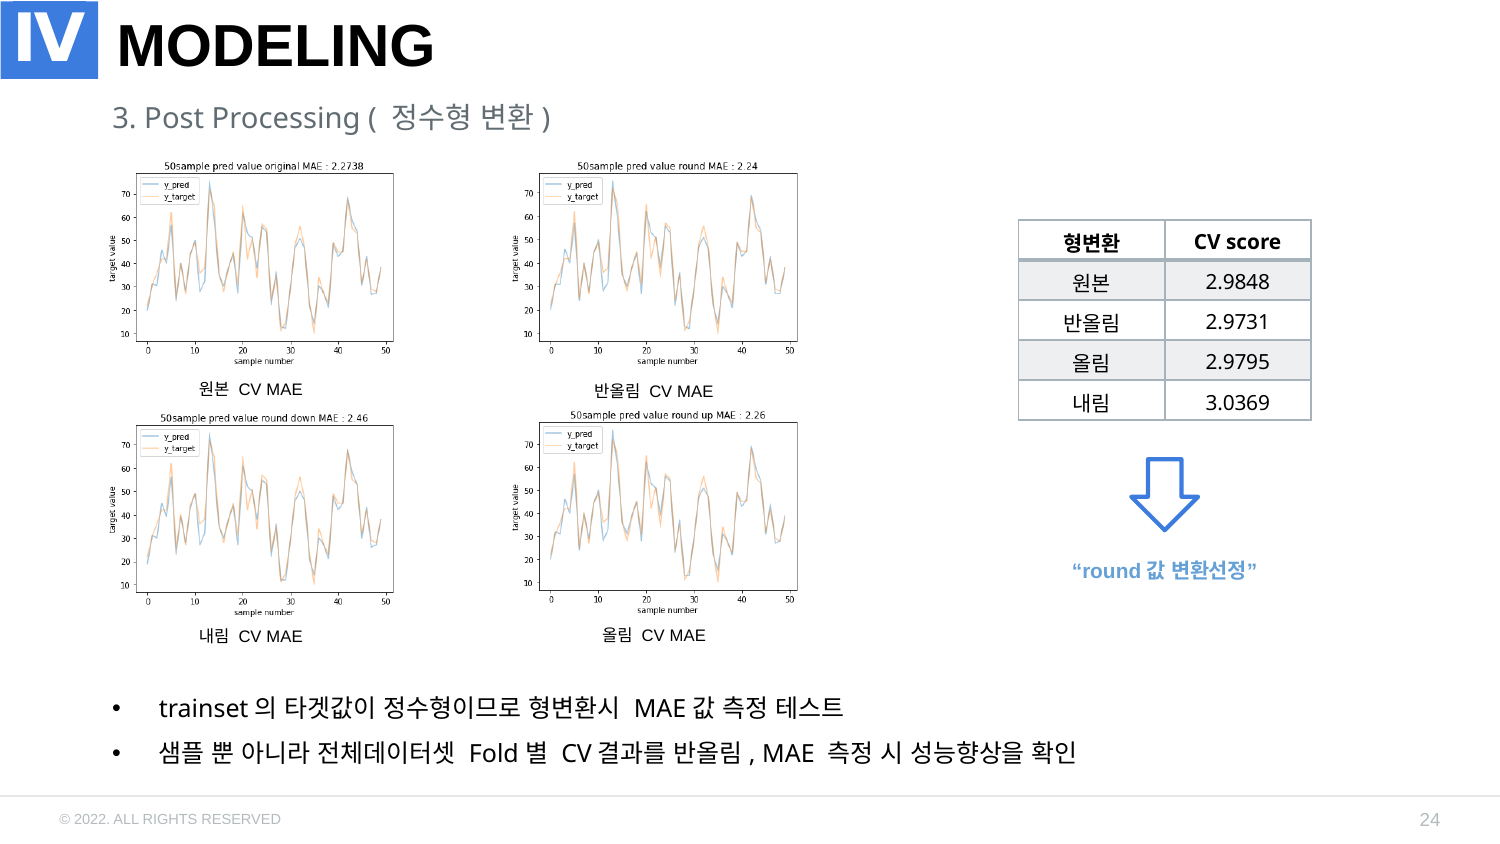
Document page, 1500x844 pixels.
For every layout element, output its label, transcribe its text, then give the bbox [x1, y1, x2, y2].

list Ⅳ [0, 1, 99, 79]
text_box [1129, 457, 1201, 533]
table_cell 반올림 [1019, 301, 1164, 339]
picture [507, 156, 801, 370]
text_box 반올림 CV MAE [507, 377, 801, 405]
picture [104, 408, 398, 622]
table_cell 2.9795 [1166, 341, 1310, 379]
table_cell 원본 [1019, 262, 1164, 299]
table_cell 올림 [1019, 341, 1164, 379]
table_header 형변환 [1019, 221, 1164, 258]
text_box trainset의 타겟값이 정수형이므로 형변환시 MAE값 측정 테스트 샘플 뿐 아니라 전체데이터셋 Fold별 CV결과를 반올림, MAE 측정 시 성능향상을 확인 [97, 670, 1372, 775]
table_cell 내림 [1019, 381, 1164, 419]
table_header CV score [1166, 221, 1310, 258]
title MODELING [104, 8, 1302, 78]
text_box 3. Post Processing ( 정수형 변환) [97, 91, 743, 142]
table_cell 2.9731 [1166, 301, 1310, 339]
slide_number 24 [1115, 568, 1453, 844]
table_cell 3.0369 [1166, 381, 1310, 419]
picture [104, 156, 398, 370]
picture [507, 405, 801, 619]
text_box 원본 CV MAE [104, 377, 397, 406]
footer © 2022. ALL RIGHTS RESERVED [47, 567, 554, 844]
text_box 올림 CV MAE [507, 624, 801, 653]
text_box 내림 CV MAE [104, 629, 397, 653]
text_box “round값 변환선정” [955, 549, 1374, 590]
table_cell 2.9848 [1166, 262, 1310, 299]
